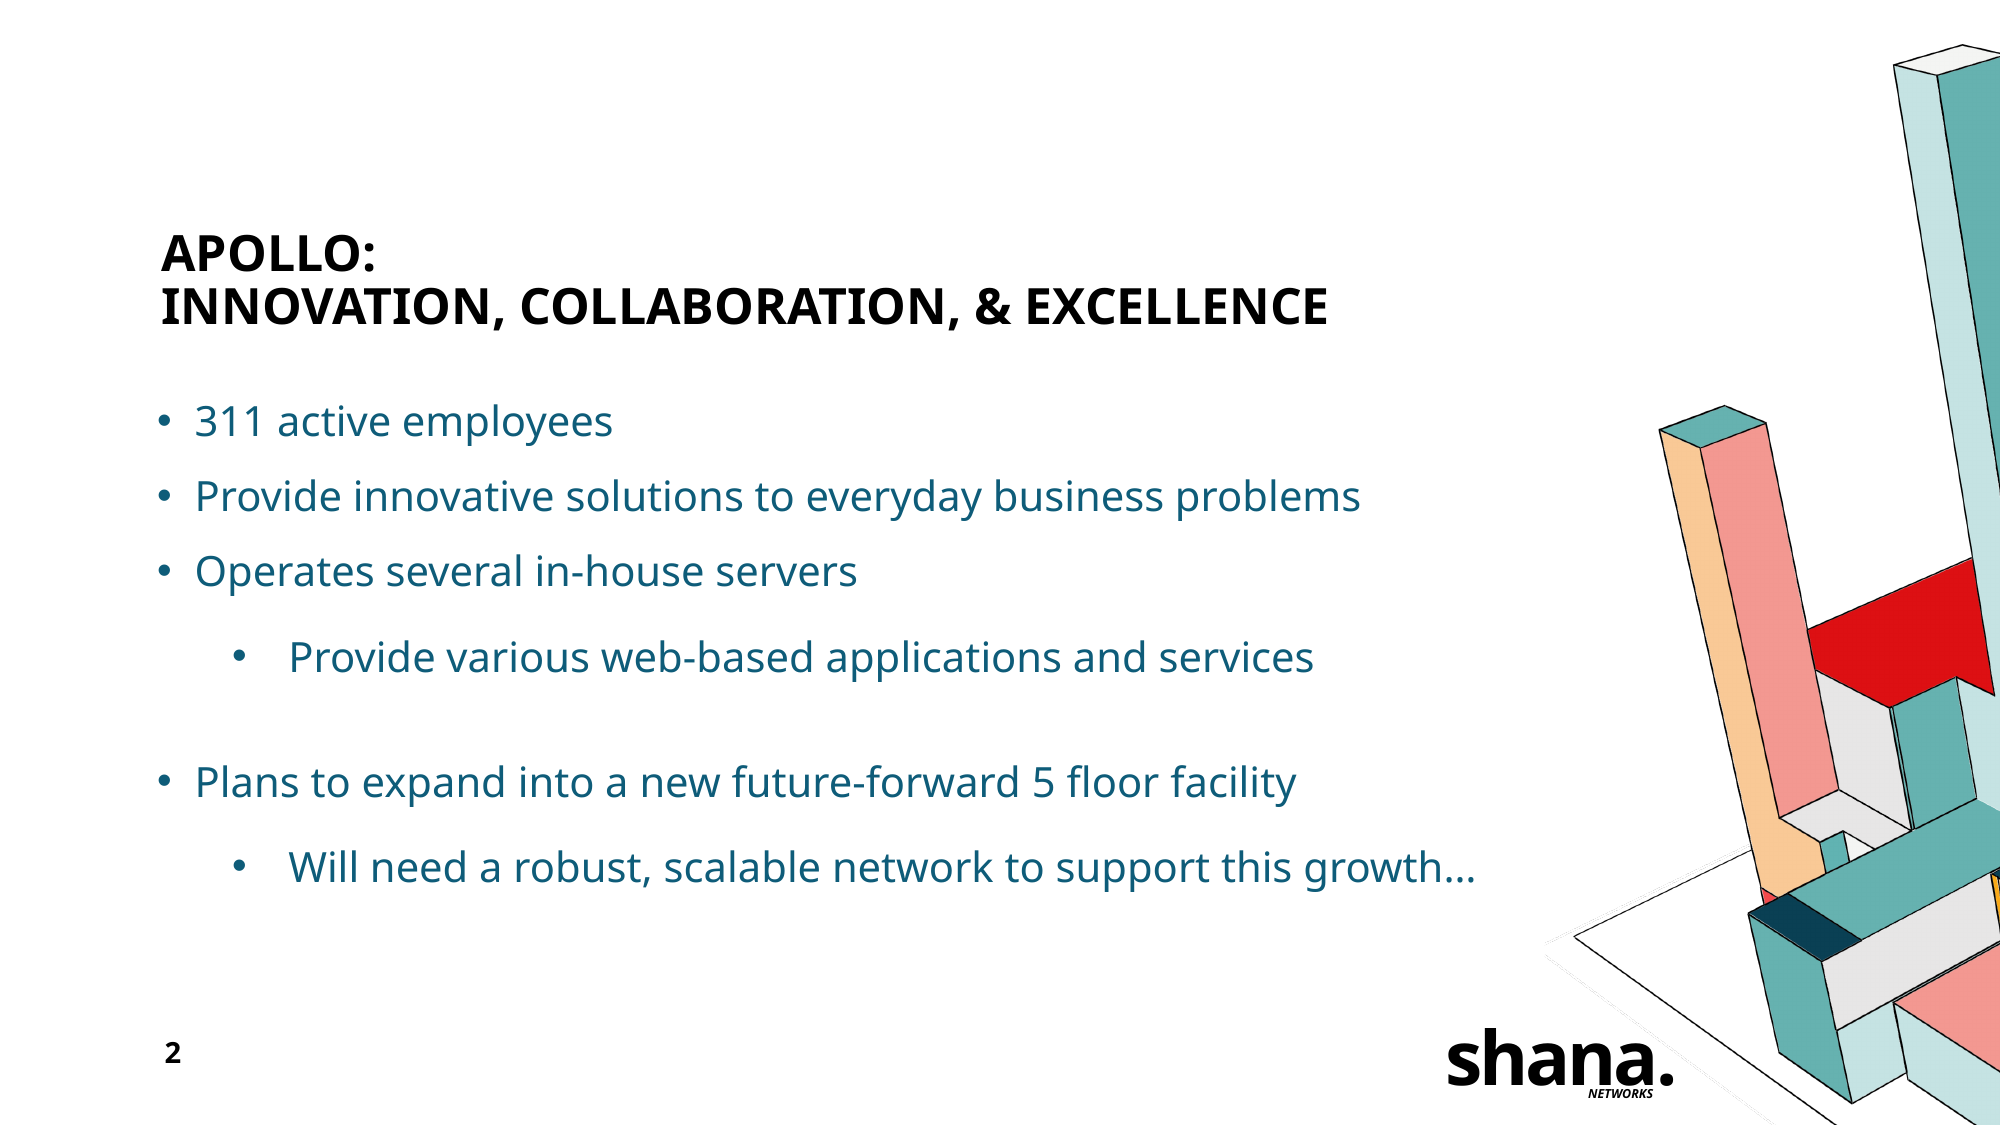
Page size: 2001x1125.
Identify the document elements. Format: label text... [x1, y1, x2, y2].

title Apollo: Innovation, Collaboration, & Excellence [146, 148, 1508, 344]
picture [1544, 43, 2000, 1125]
slide_number 2 [149, 1024, 588, 1085]
text_box shana. [1430, 1009, 1714, 1110]
list 311 active employees Provide innovative solutions to everyday business problems Operates several in-house servers Provide various web-based applications and services Plans to expand into a new future-forward 5 floor facility Will need a robust, scalable network to support this growth… [142, 387, 1508, 1010]
text_box NETWORKS [1573, 1078, 1685, 1109]
